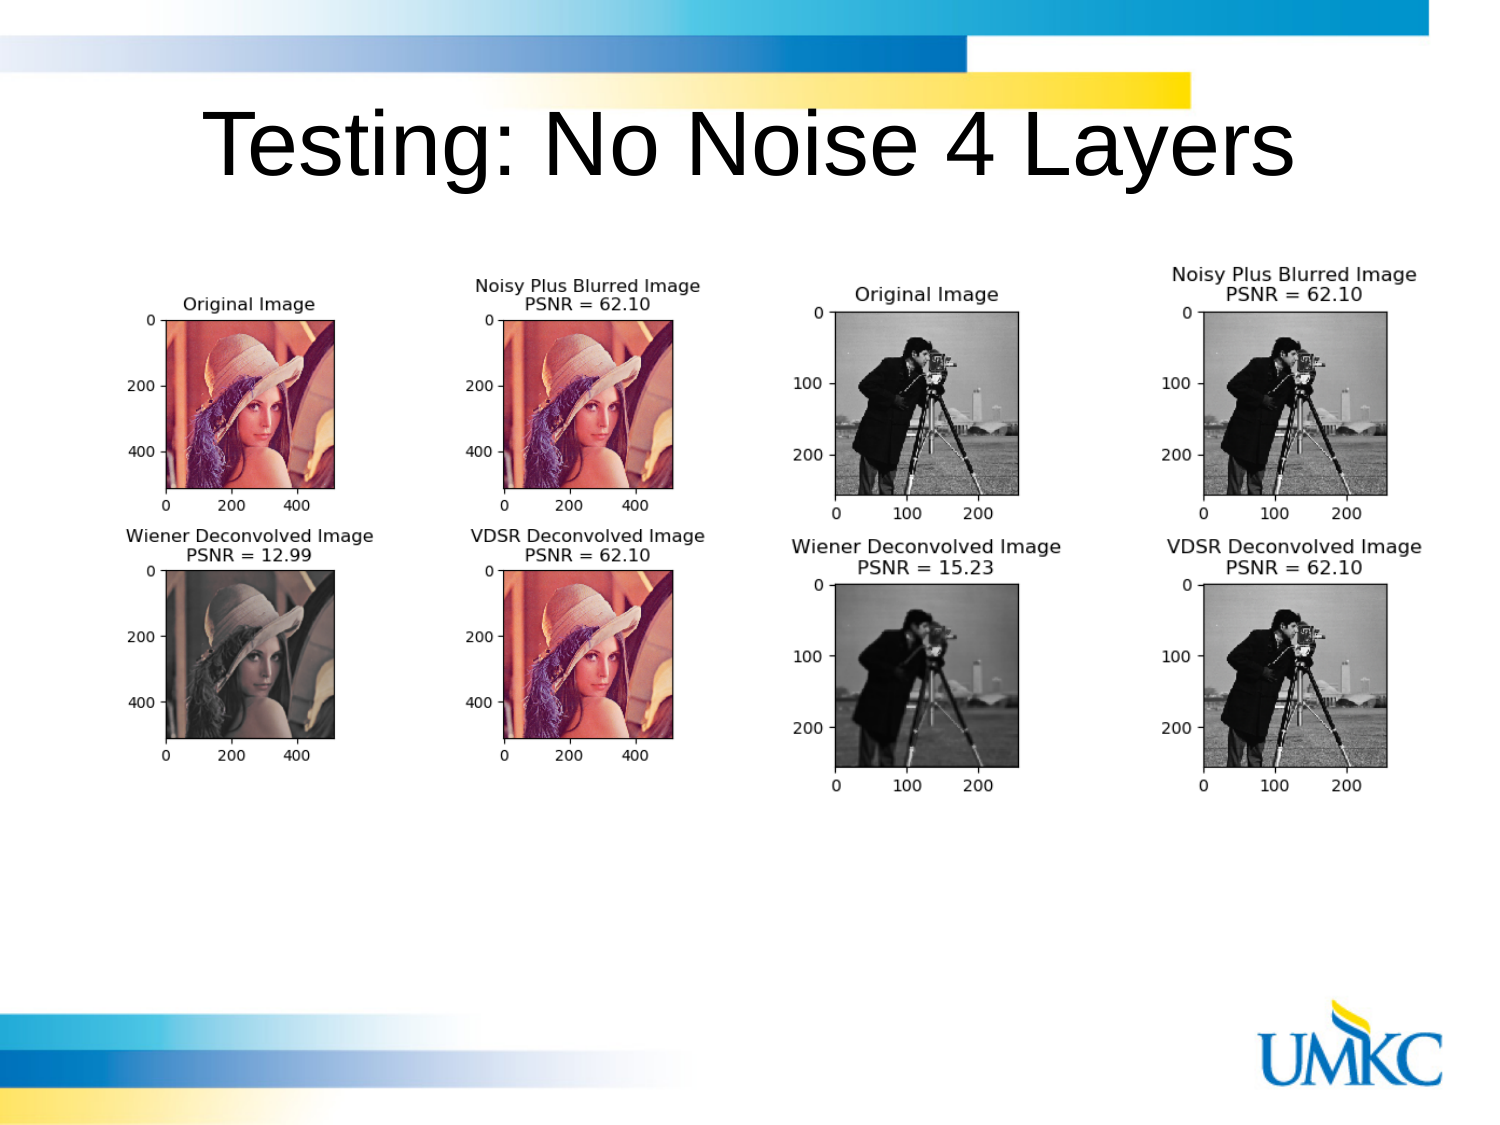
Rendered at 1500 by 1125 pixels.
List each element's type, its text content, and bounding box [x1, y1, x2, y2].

title Testing: No Noise 4 Layers [75, 45, 1425, 233]
picture [0, 0, 1500, 1125]
